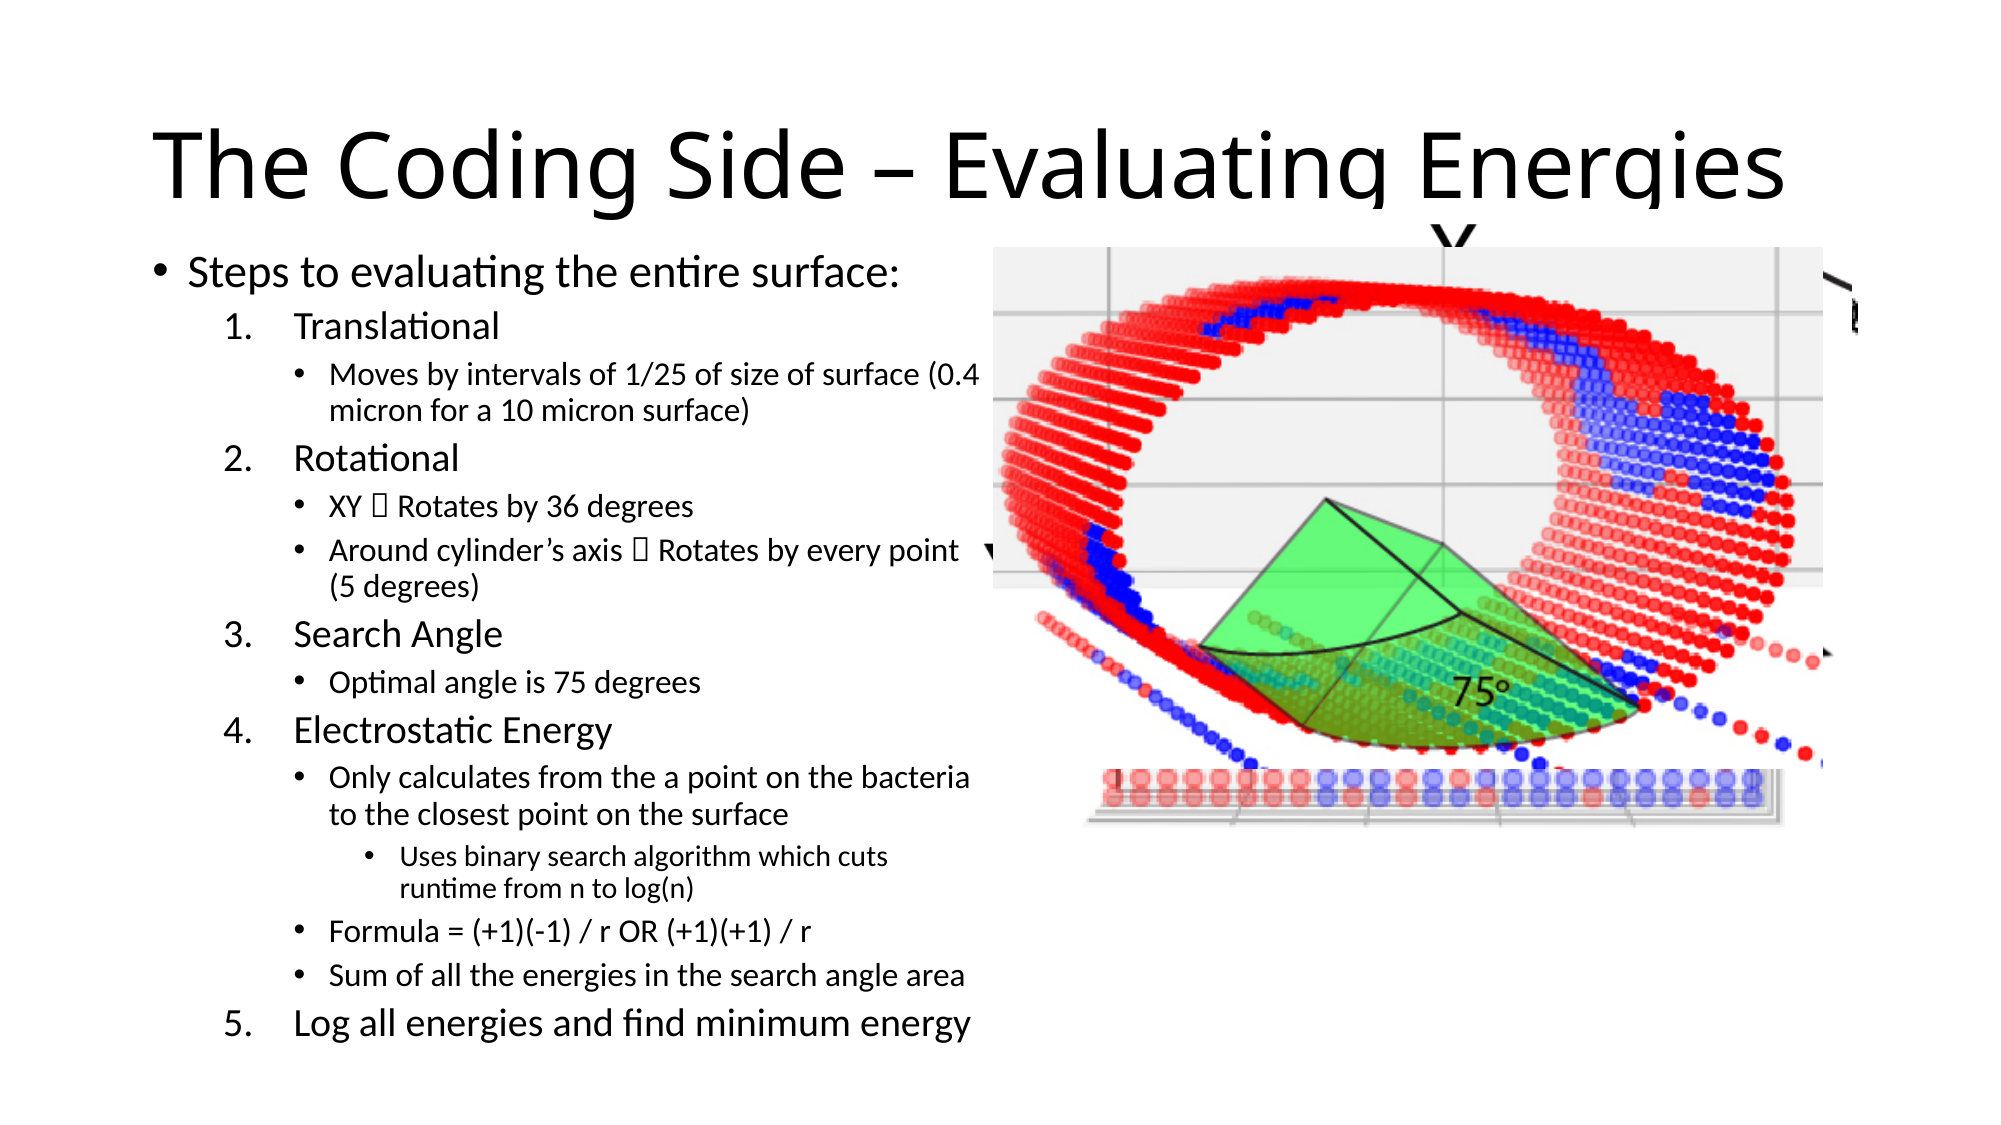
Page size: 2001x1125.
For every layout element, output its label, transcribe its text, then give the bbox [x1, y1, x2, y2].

title The Coding Side – Evaluating Energies [137, 59, 1863, 278]
picture [983, 209, 1858, 871]
list Steps to evaluating the entire surface: Translational Moves by intervals of 1/25 of size of surface (0.4 micron for a 10 micron surface) Rotational XY  Rotates by 36 degrees Around cylinder’s axis  Rotates by every point (5 degrees) Search Angle Optimal angle is 75 degrees Electrostatic Energy Only calculates from the a point on the bacteria to the closest point on the surface Uses binary search algorithm which cuts runtime from n to log(n) Formula = (+1)(-1) / r OR (+1)(+1) / r Sum of all the energies in the search angle area Log all energies and find minimum energy [137, 239, 1000, 1066]
